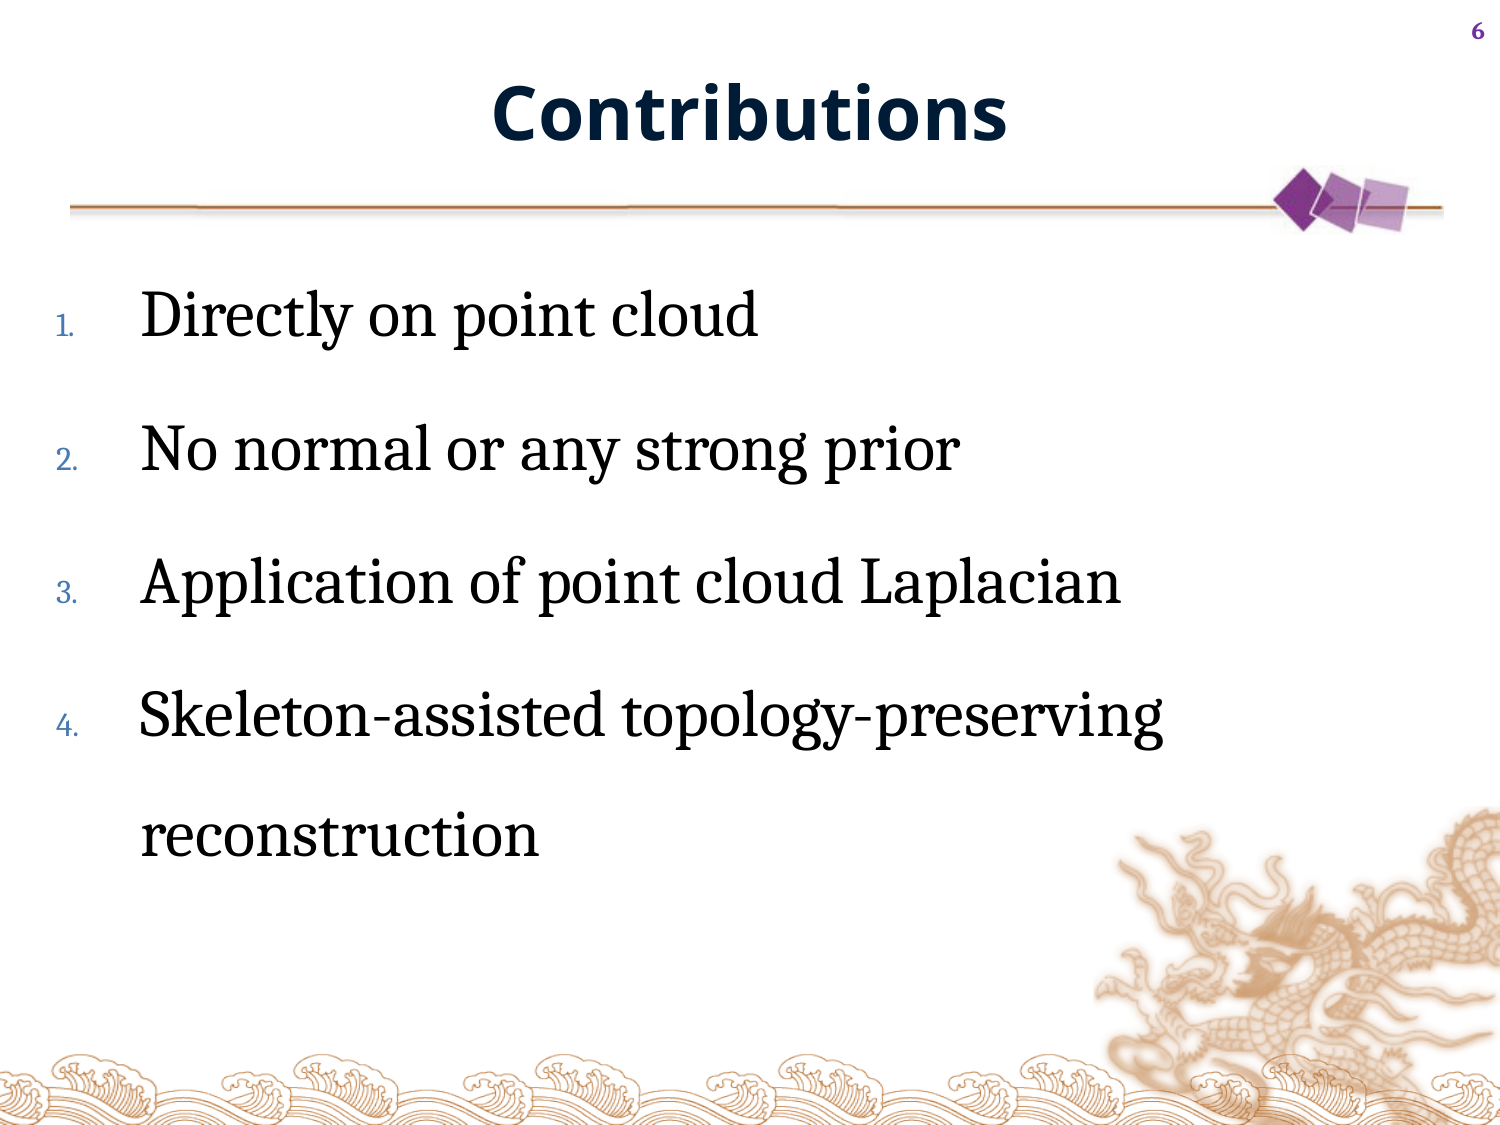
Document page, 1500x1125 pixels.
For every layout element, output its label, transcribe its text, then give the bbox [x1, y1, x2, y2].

picture [70, 165, 1444, 222]
slide_number 6 [1149, 0, 1500, 60]
title Contributions [74, 44, 1426, 177]
list Directly on point cloud No normal or any strong prior Application of point cloud Laplacian Skeleton-assisted topology-preserving reconstruction [34, 222, 1466, 1006]
